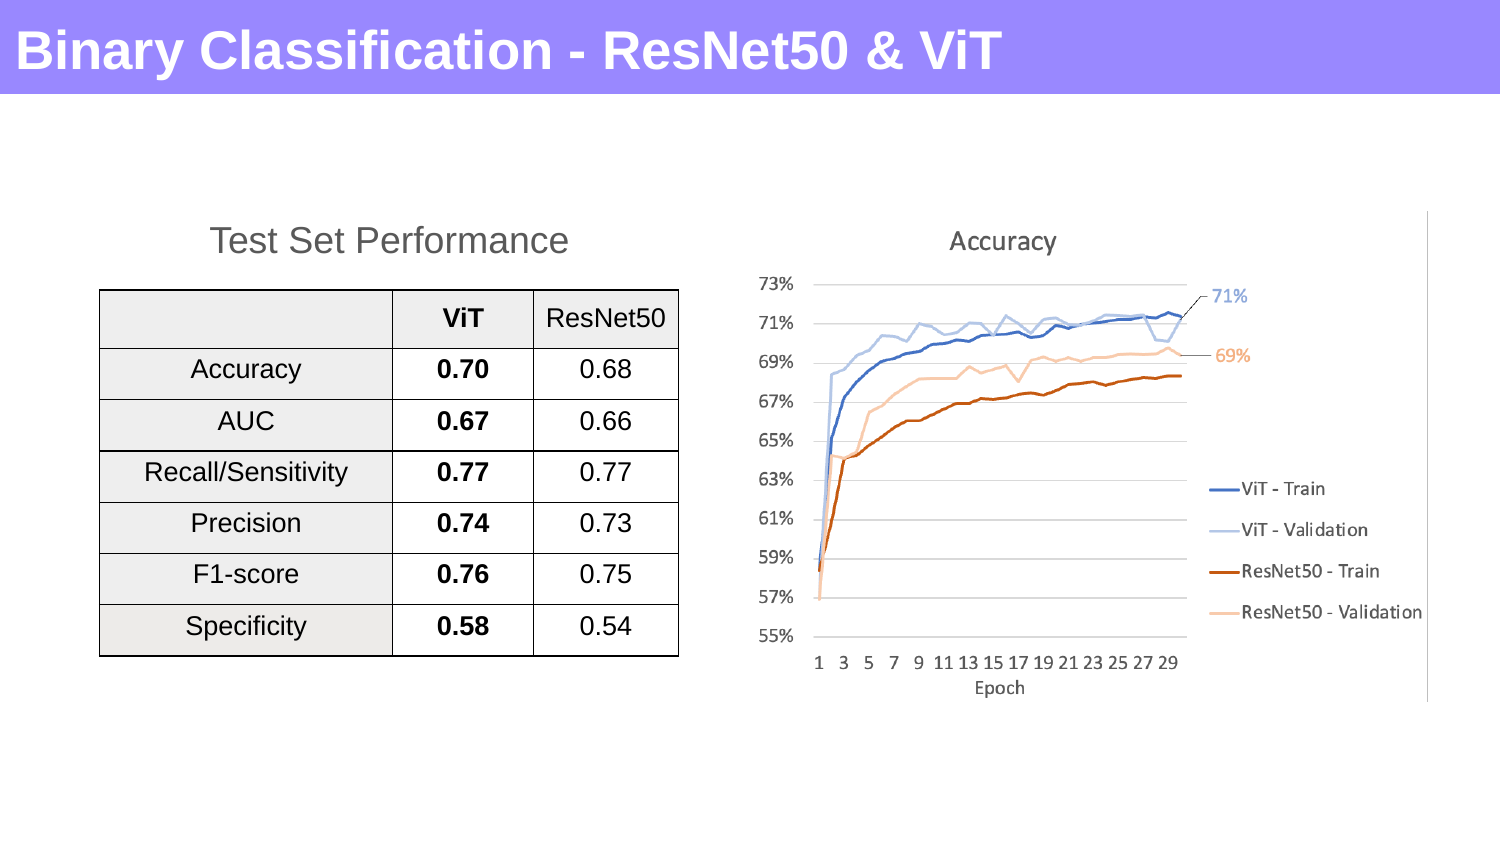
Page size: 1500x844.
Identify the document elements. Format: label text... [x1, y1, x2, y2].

table_cell 0.77 [393, 452, 533, 502]
table_header [100, 291, 392, 348]
table_cell 0.68 [534, 349, 678, 399]
text_box Test Set Performance [194, 201, 652, 277]
table_cell 0.74 [393, 503, 533, 553]
table_cell F1-score [100, 554, 392, 604]
table_cell AUC [100, 400, 392, 450]
table_cell Specificity [100, 605, 392, 655]
table_cell 0.67 [393, 400, 533, 450]
title Binary Classification - ResNet50 & ViT [0, 0, 1500, 94]
table_cell Accuracy [100, 349, 392, 399]
table_cell 0.58 [393, 605, 533, 655]
table_cell 0.76 [393, 554, 533, 604]
table_cell 0.75 [534, 554, 678, 604]
table_header ViT [393, 291, 533, 348]
table_cell 0.70 [393, 349, 533, 399]
table_cell Recall/Sensitivity [100, 452, 392, 502]
table_header ResNet50 [534, 291, 678, 348]
table_cell 0.54 [534, 605, 678, 655]
table_cell 0.66 [534, 400, 678, 450]
table_cell Precision [100, 503, 392, 553]
table_cell 0.73 [534, 503, 678, 553]
picture [754, 210, 1428, 702]
table_cell 0.77 [534, 452, 678, 502]
